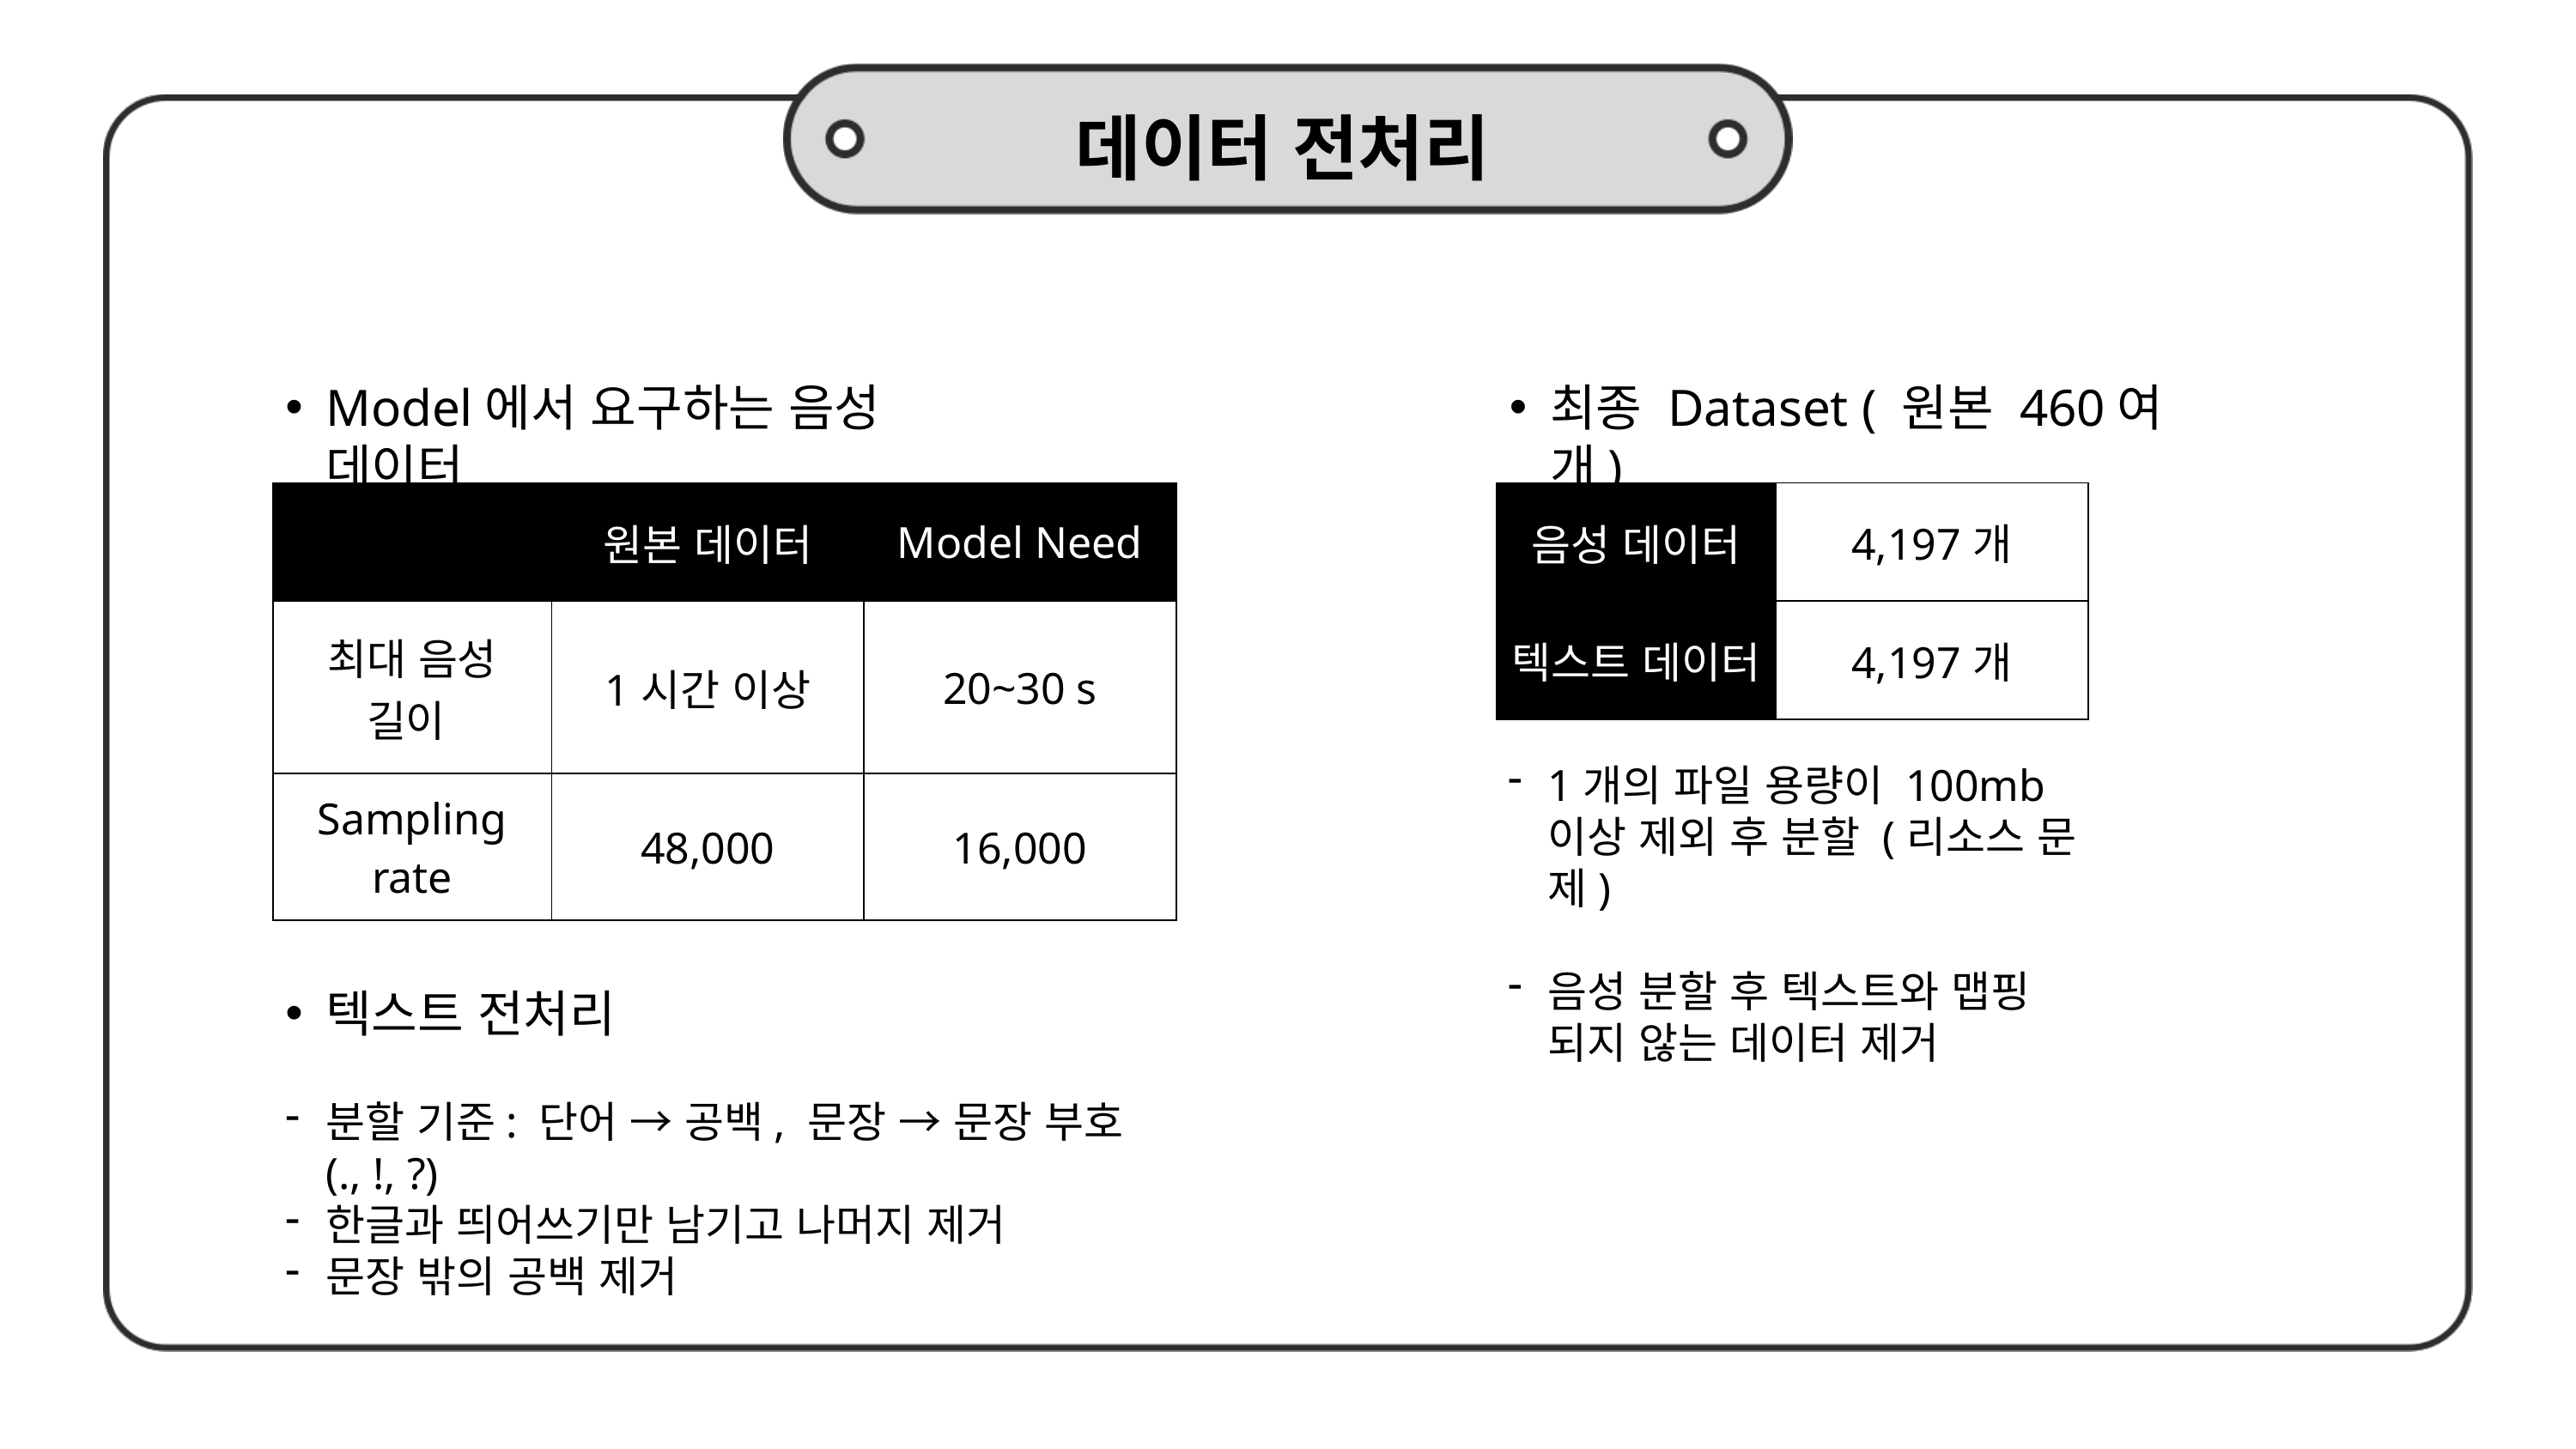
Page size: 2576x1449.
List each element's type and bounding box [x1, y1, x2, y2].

picture [103, 64, 2473, 1353]
